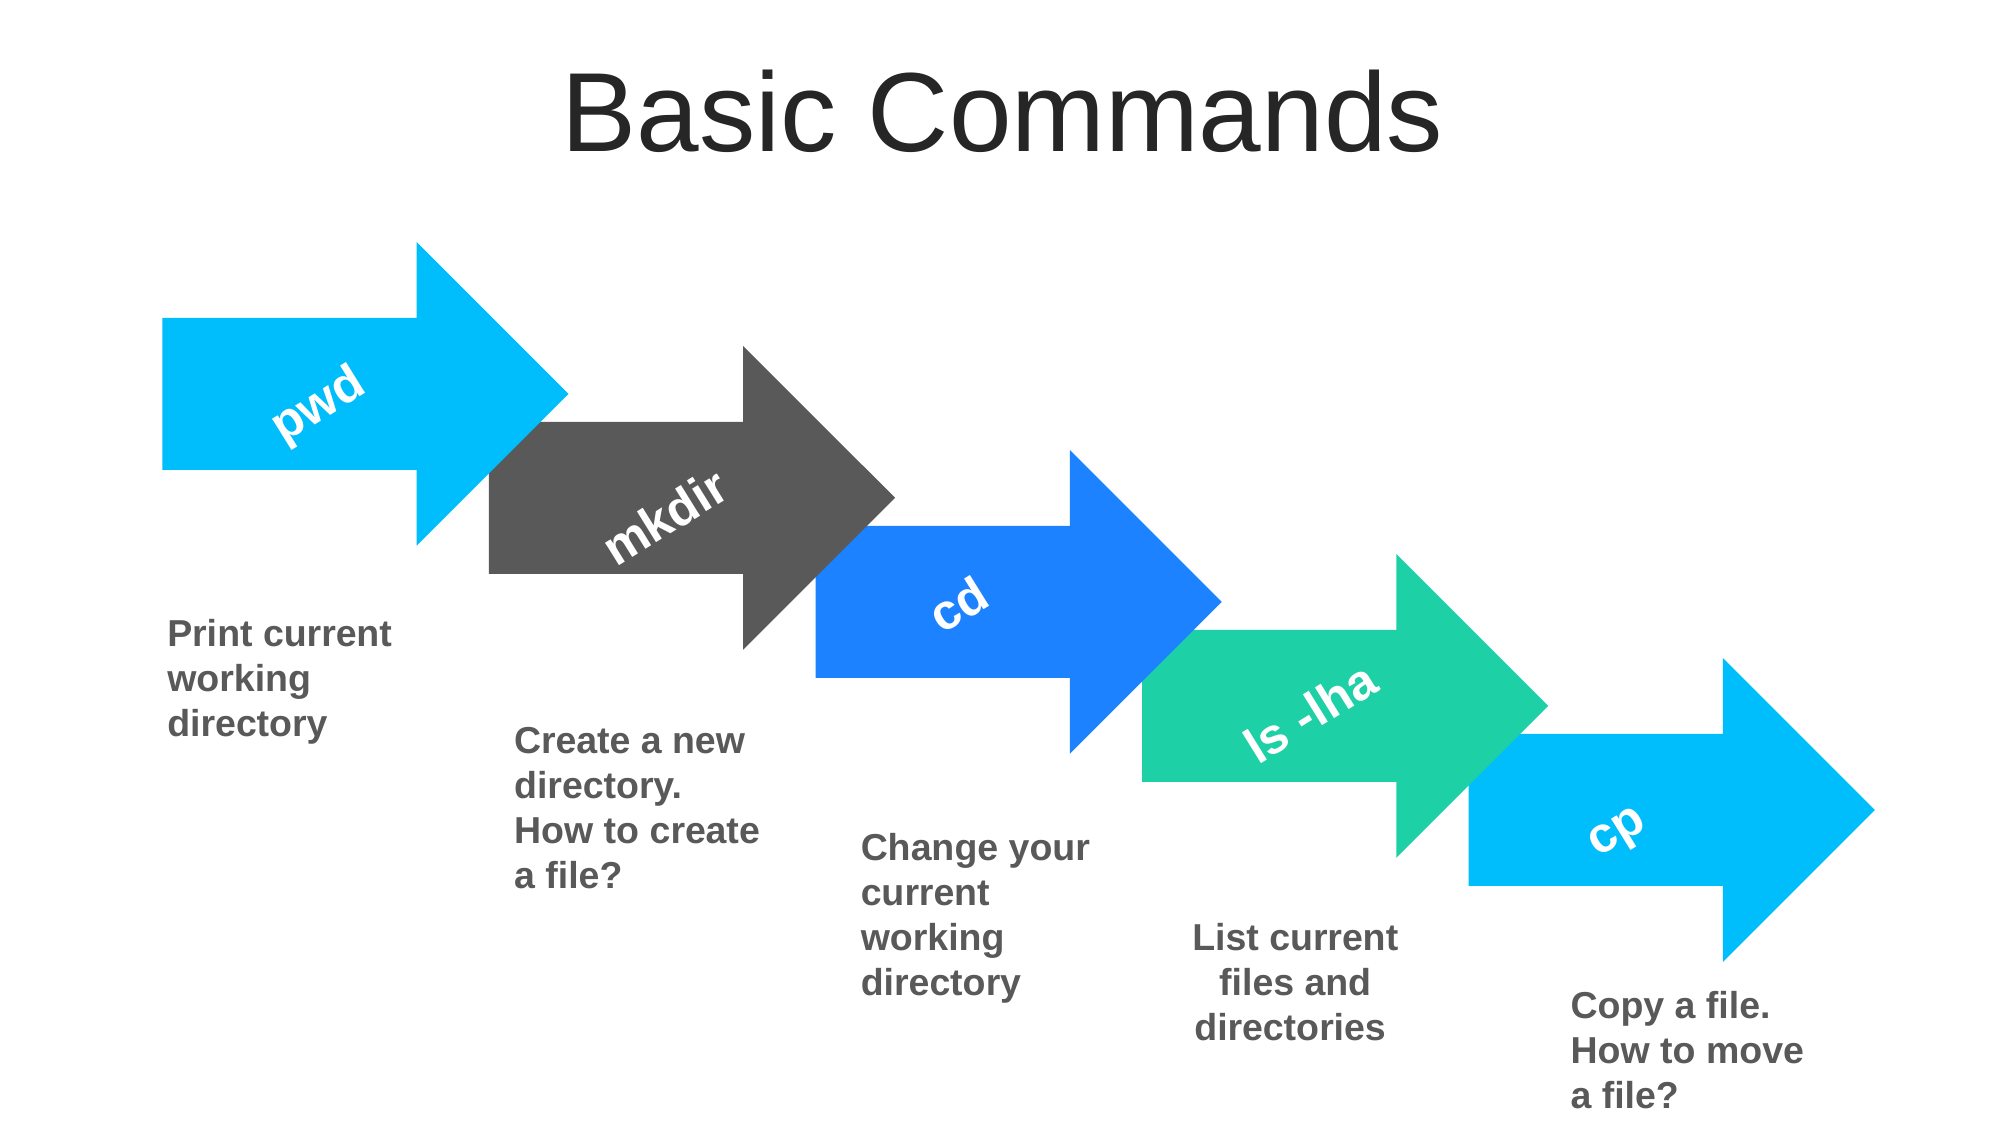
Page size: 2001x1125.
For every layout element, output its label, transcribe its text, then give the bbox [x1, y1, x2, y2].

text_box [1267, 554, 1549, 858]
text_box [815, 490, 1222, 754]
text_box pwd [240, 280, 478, 467]
text_box [488, 421, 742, 574]
text_box [162, 242, 569, 546]
text_box [1142, 629, 1367, 782]
text_box Change your current working directory [845, 815, 1122, 1011]
text_box mkdir [573, 404, 811, 591]
text_box Copy a file. How to move a file? [1555, 973, 1832, 1124]
text_box cd [899, 471, 1137, 658]
list Basic Commands [53, 55, 1952, 175]
text_box [642, 346, 896, 650]
text_box [1069, 450, 1093, 488]
text_box Create a new directory. How to create a file? [499, 708, 776, 904]
text_box ls -lha [1215, 602, 1453, 789]
text_box Print current working directory [152, 601, 429, 752]
text_box [1468, 658, 1875, 962]
text_box cp [1555, 694, 1793, 881]
text_box List current files and directories [1157, 905, 1434, 1056]
